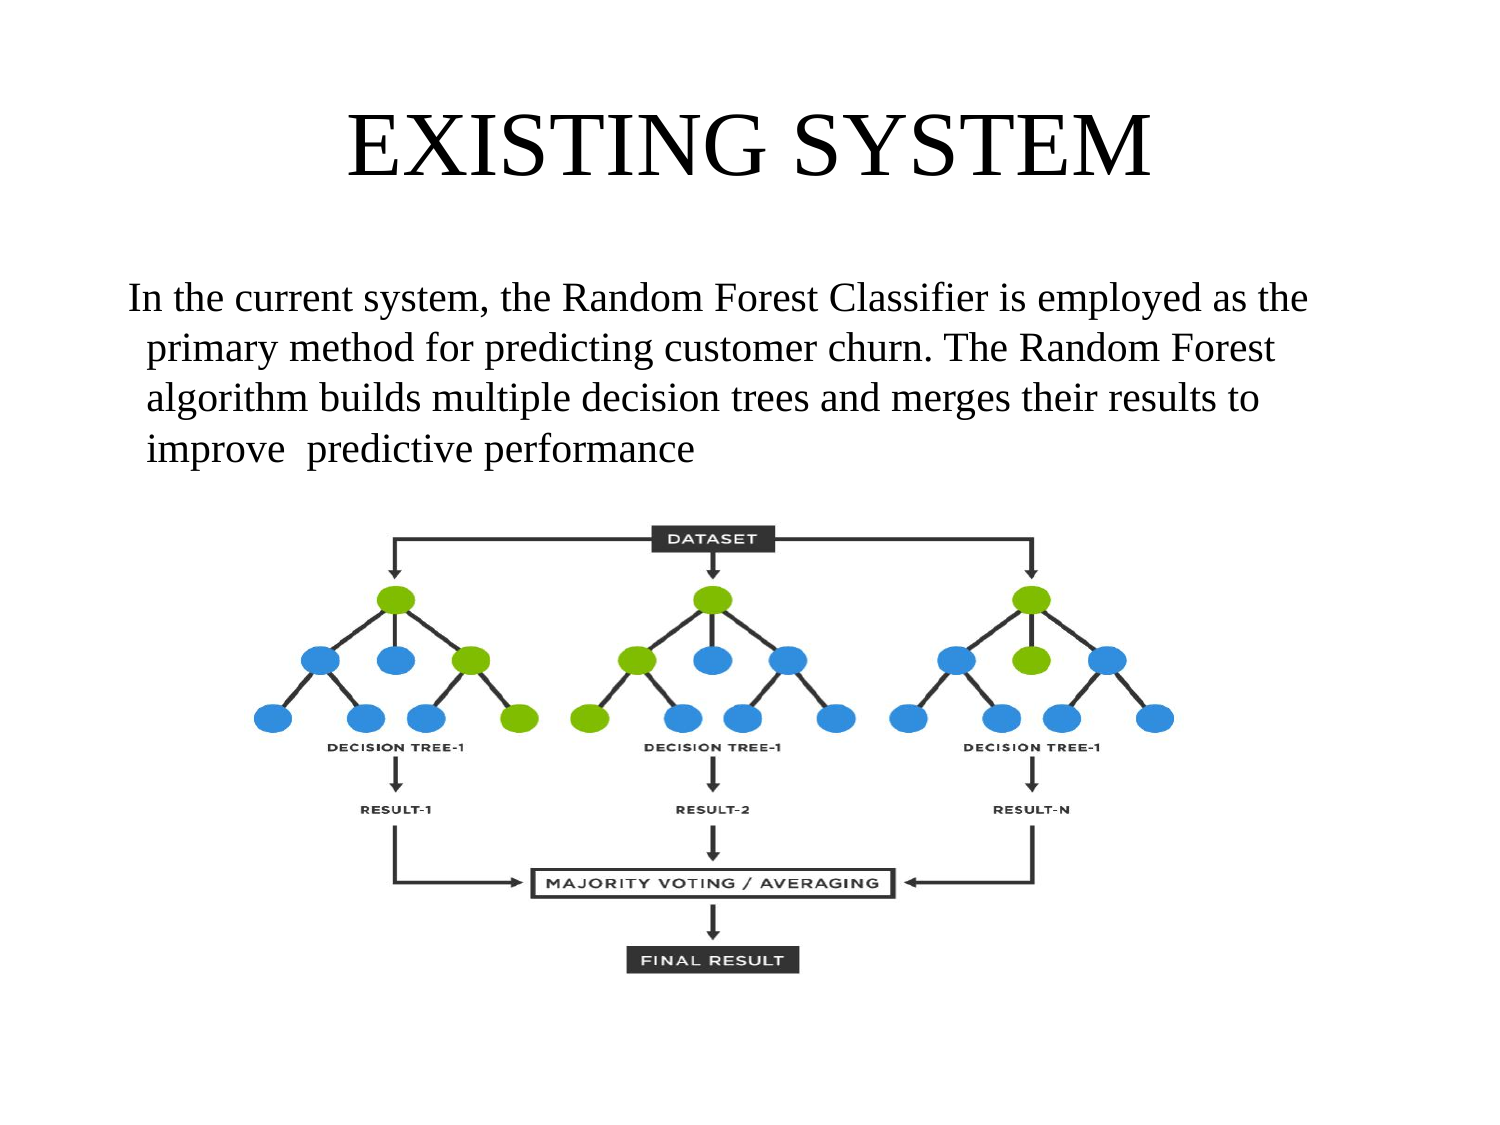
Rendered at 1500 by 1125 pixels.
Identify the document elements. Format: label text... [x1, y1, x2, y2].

picture [244, 510, 1185, 1006]
list In the current system, the Random Forest Classifier is employed as the primary method for predicting customer churn. The Random Forest algorithm builds multiple decision trees and merges their results to improve predictive performance [75, 262, 1425, 1005]
title EXISTING SYSTEM [75, 45, 1425, 233]
